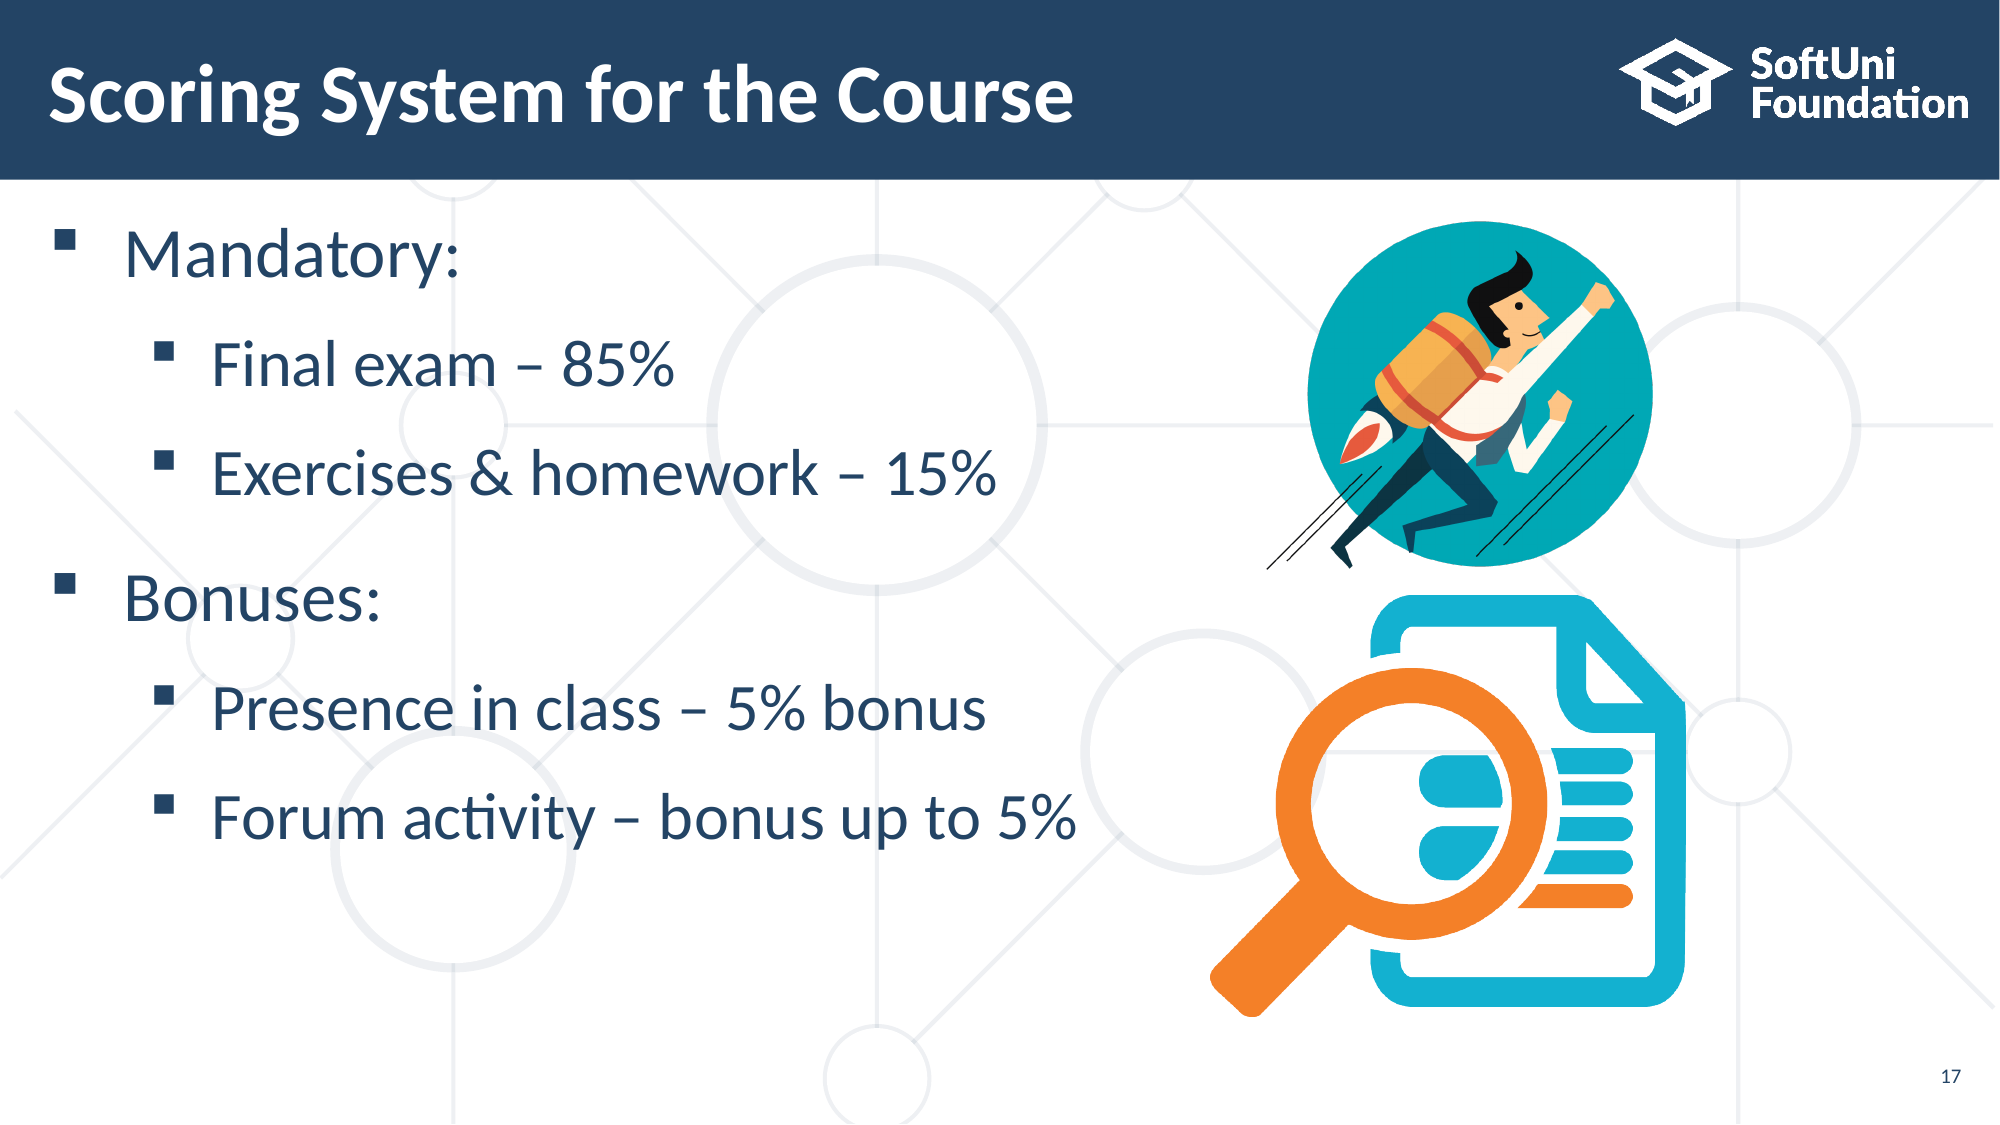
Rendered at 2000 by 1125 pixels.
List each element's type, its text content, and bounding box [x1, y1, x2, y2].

picture [1261, 212, 1698, 575]
list Mandatory: Final exam – 85% Exercises & homework – 15% Bonuses: Presence in class – 5% bonus Forum activity – bonus up to 5% [31, 196, 1970, 1050]
slide_number 17 [1896, 1049, 1968, 1101]
title Scoring System for the Course [31, 16, 1591, 162]
picture [1210, 595, 1687, 1018]
picture [1618, 38, 1968, 126]
